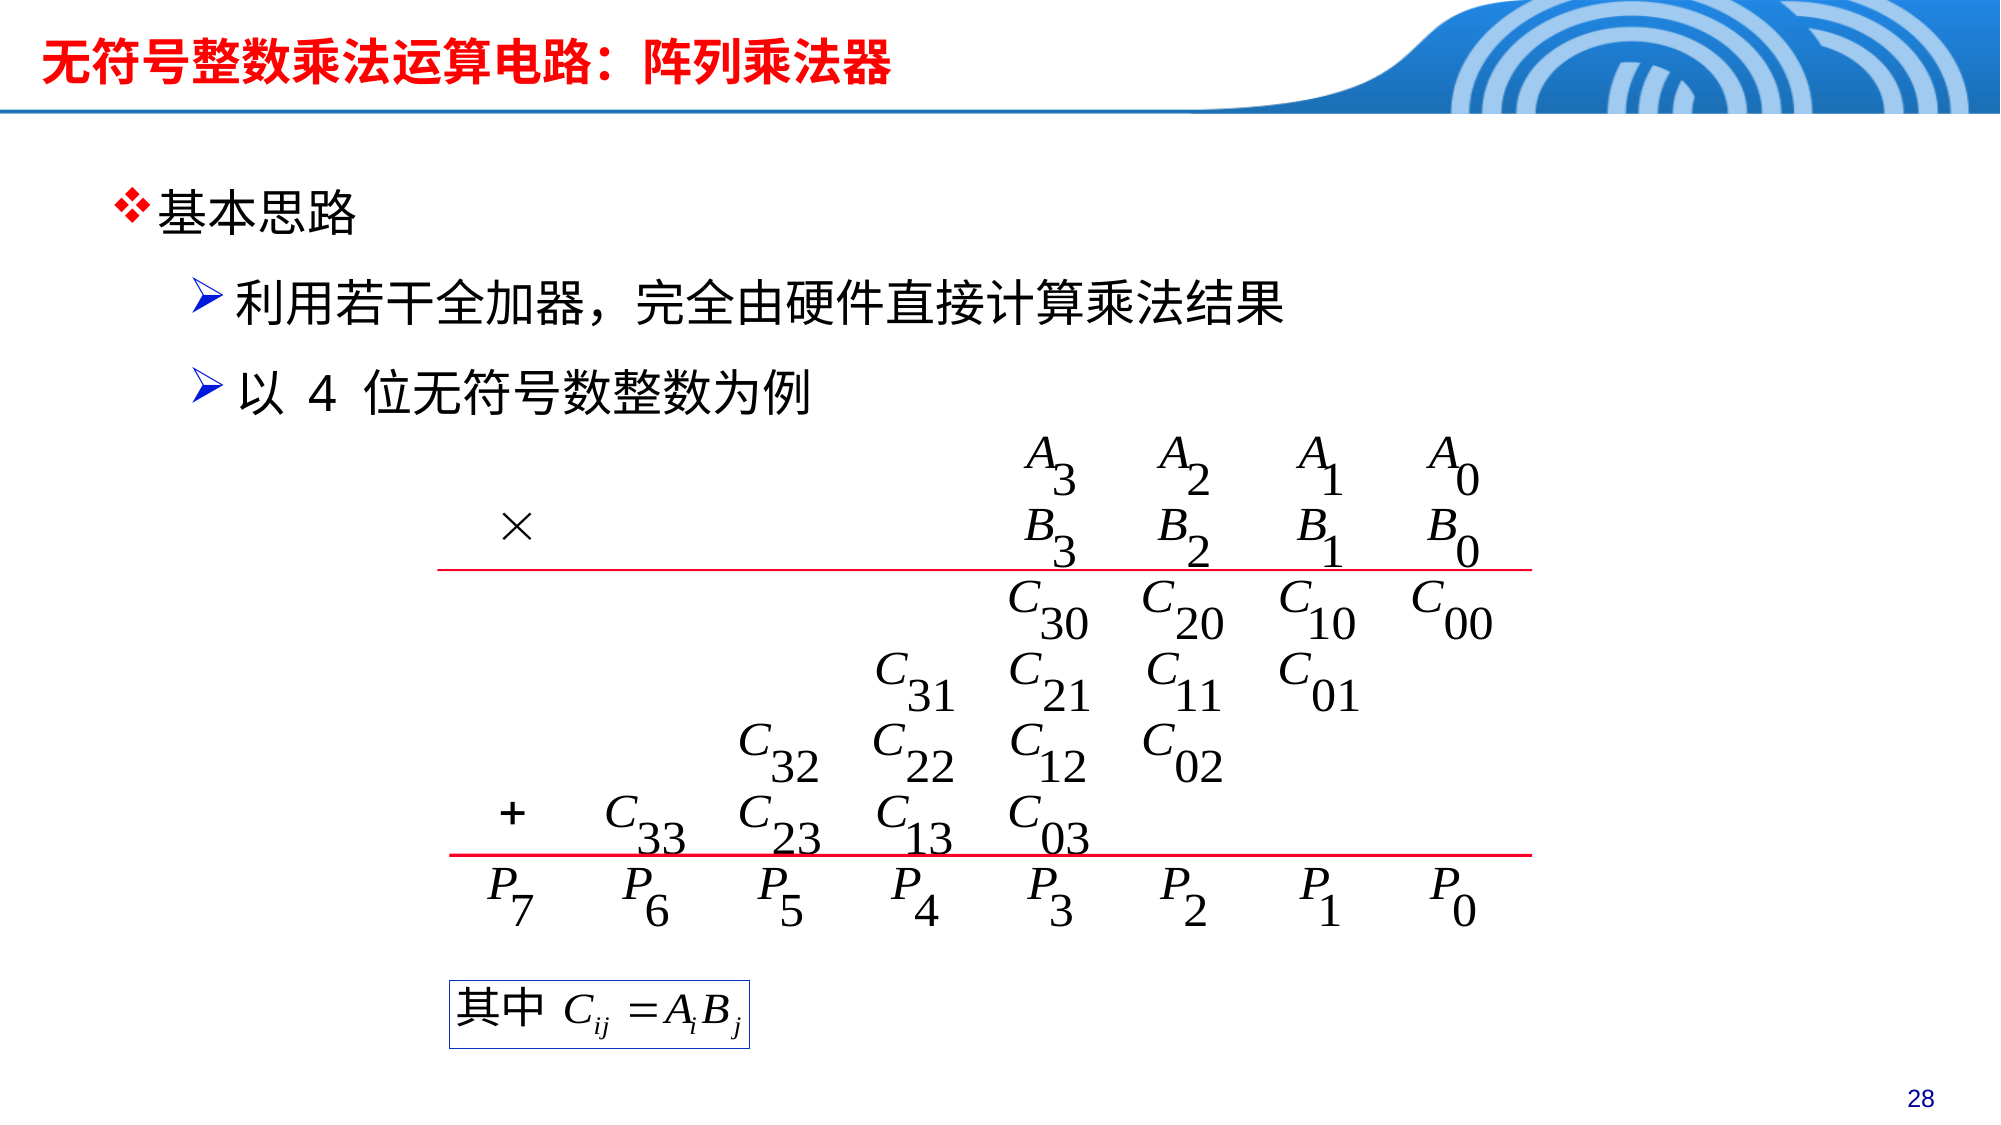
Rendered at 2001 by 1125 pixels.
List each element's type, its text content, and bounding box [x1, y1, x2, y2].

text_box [437, 421, 1533, 1050]
title 无符号整数乘法运算电路：阵列乘法器 [30, 33, 1407, 96]
list 基本思路 利用若干全加器，完全由硬件直接计算乘法结果 以 4 位无符号数整数为例 [99, 147, 1592, 430]
picture [0, 0, 2000, 114]
